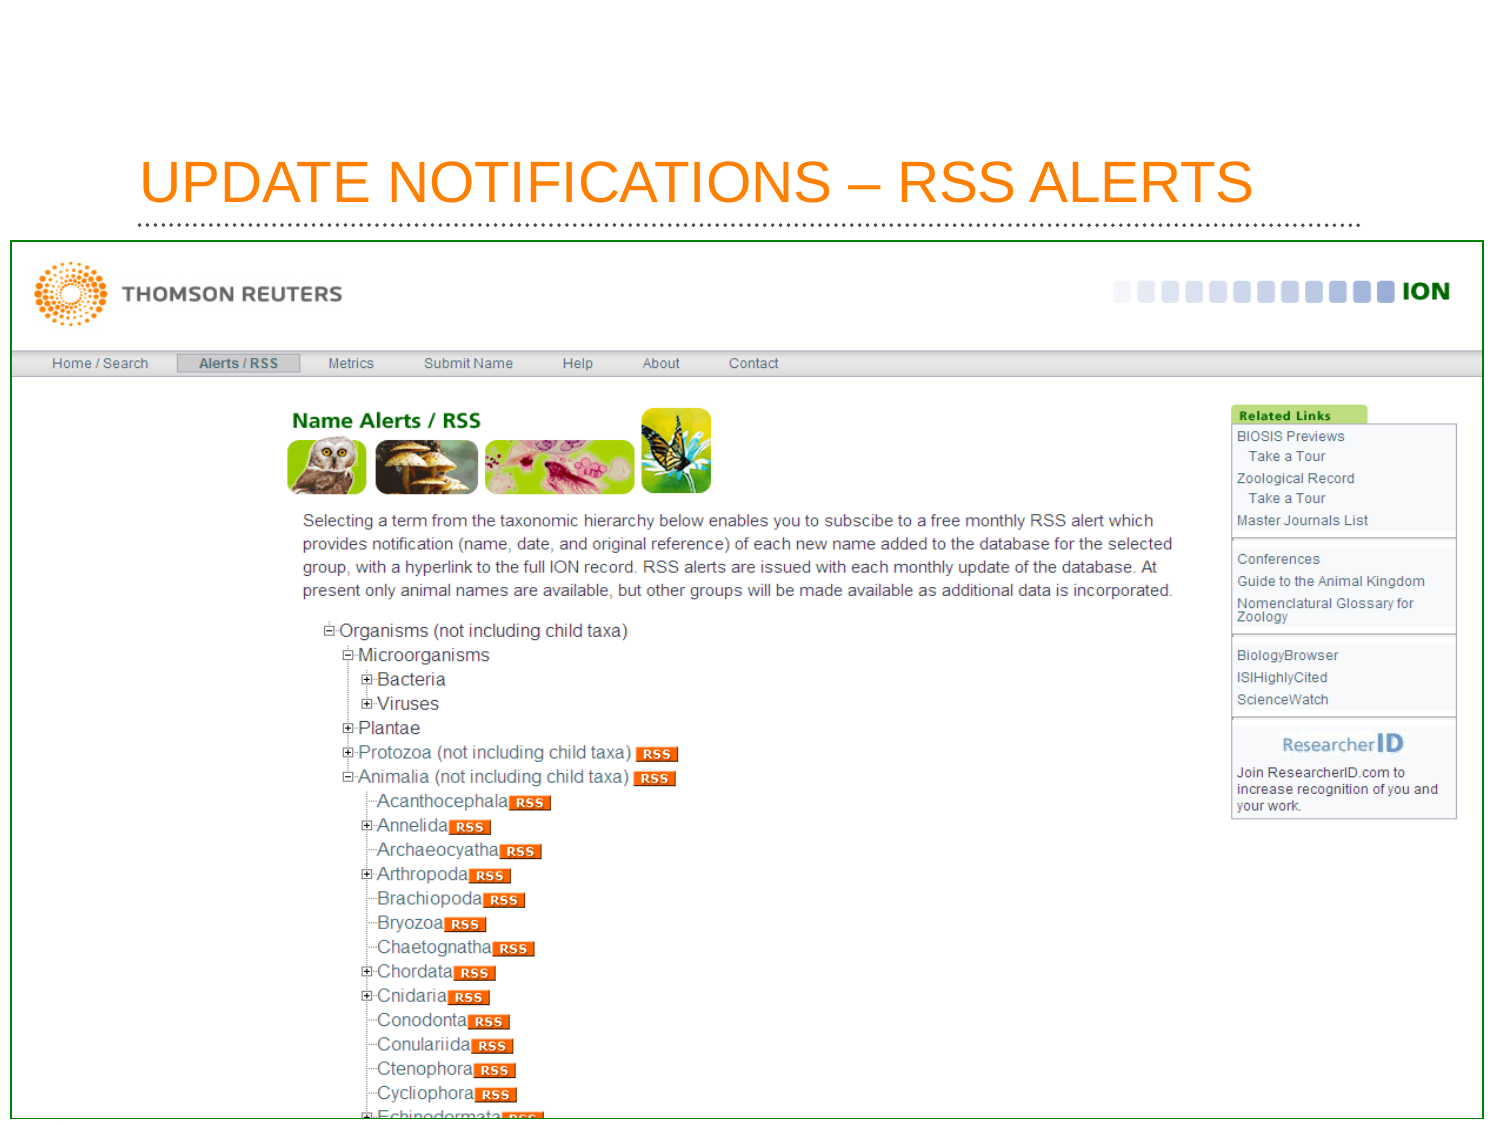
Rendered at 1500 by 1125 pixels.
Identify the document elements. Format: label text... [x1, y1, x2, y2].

picture [11, 241, 1483, 1118]
picture [60, 1119, 333, 1124]
title UPDATE NOTIFICATIONS – RSS ALERTS [139, 74, 1362, 216]
